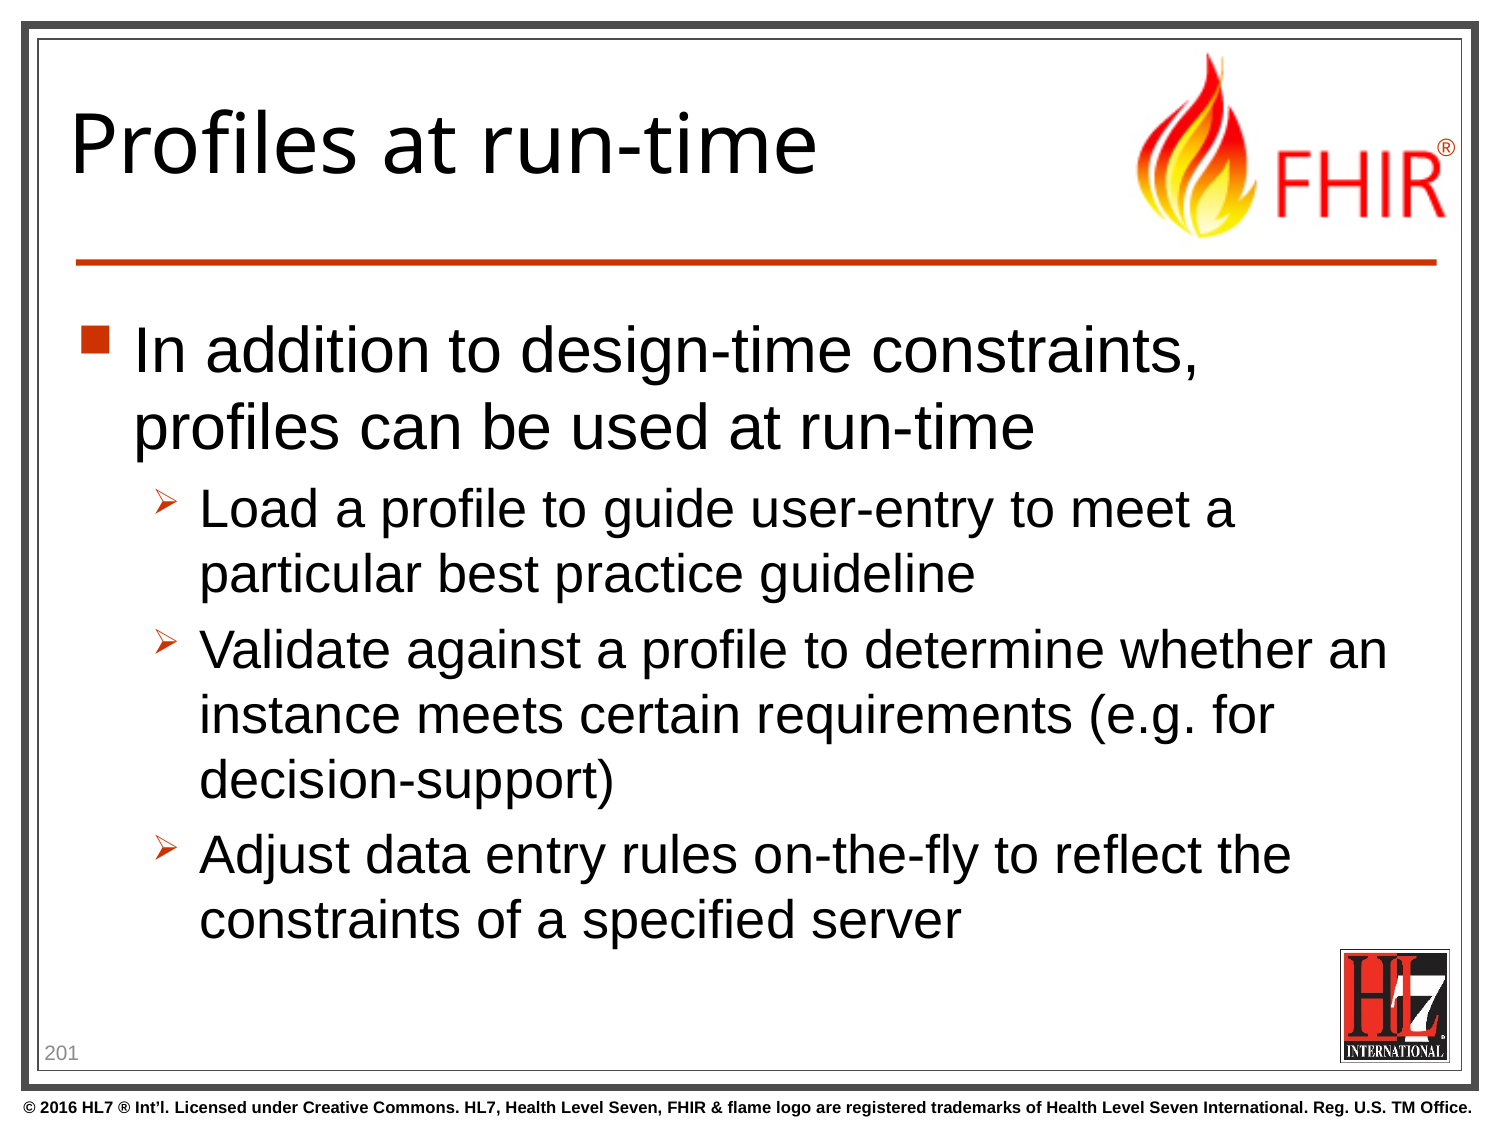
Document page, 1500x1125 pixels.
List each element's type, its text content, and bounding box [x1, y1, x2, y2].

slide_number 201 [29, 1034, 148, 1071]
picture [1340, 949, 1450, 1063]
title Profiles at run-time [53, 54, 1128, 244]
picture [1124, 42, 1458, 249]
list In addition to design-time constraints, profiles can be used at run-time Load a profile to guide user-entry to meet a particular best practice guideline Validate against a profile to determine whether an instance meets certain requirements (e.g. for decision-support) Adjust data entry rules on-the-fly to reflect the constraints of a specified server [62, 299, 1438, 1059]
